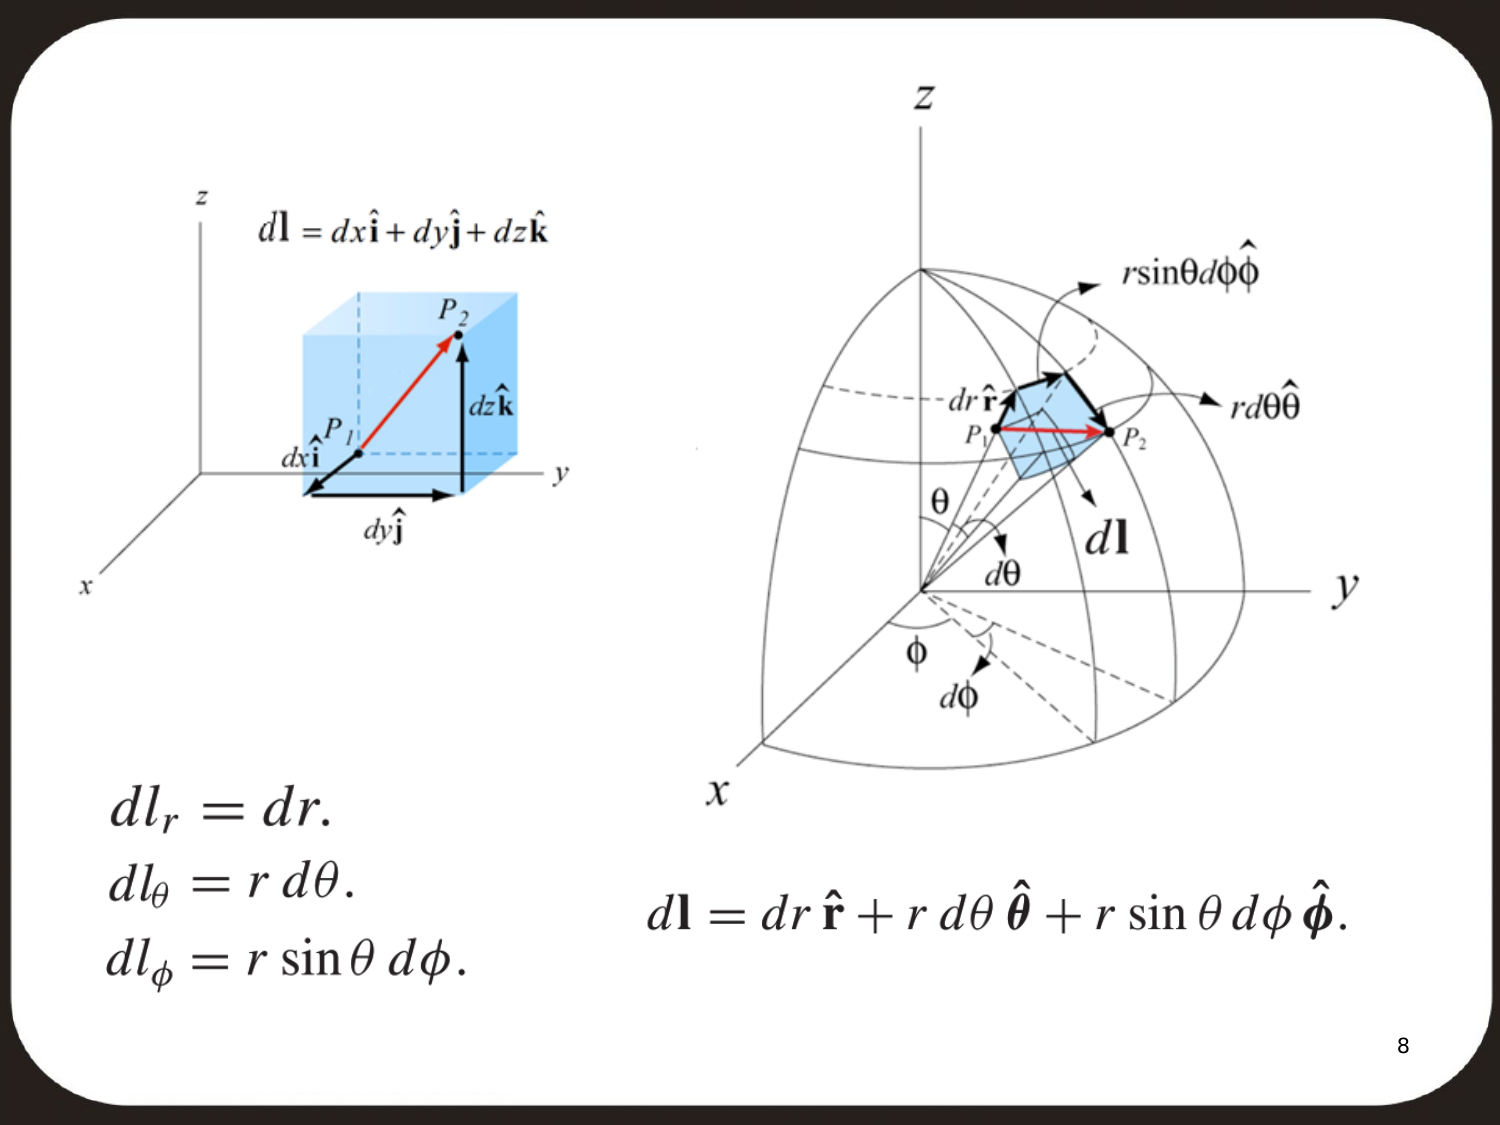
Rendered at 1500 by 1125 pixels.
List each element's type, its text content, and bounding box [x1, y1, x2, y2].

picture [0, 0, 1500, 1125]
slide_number 8 [1074, 1024, 1426, 1104]
